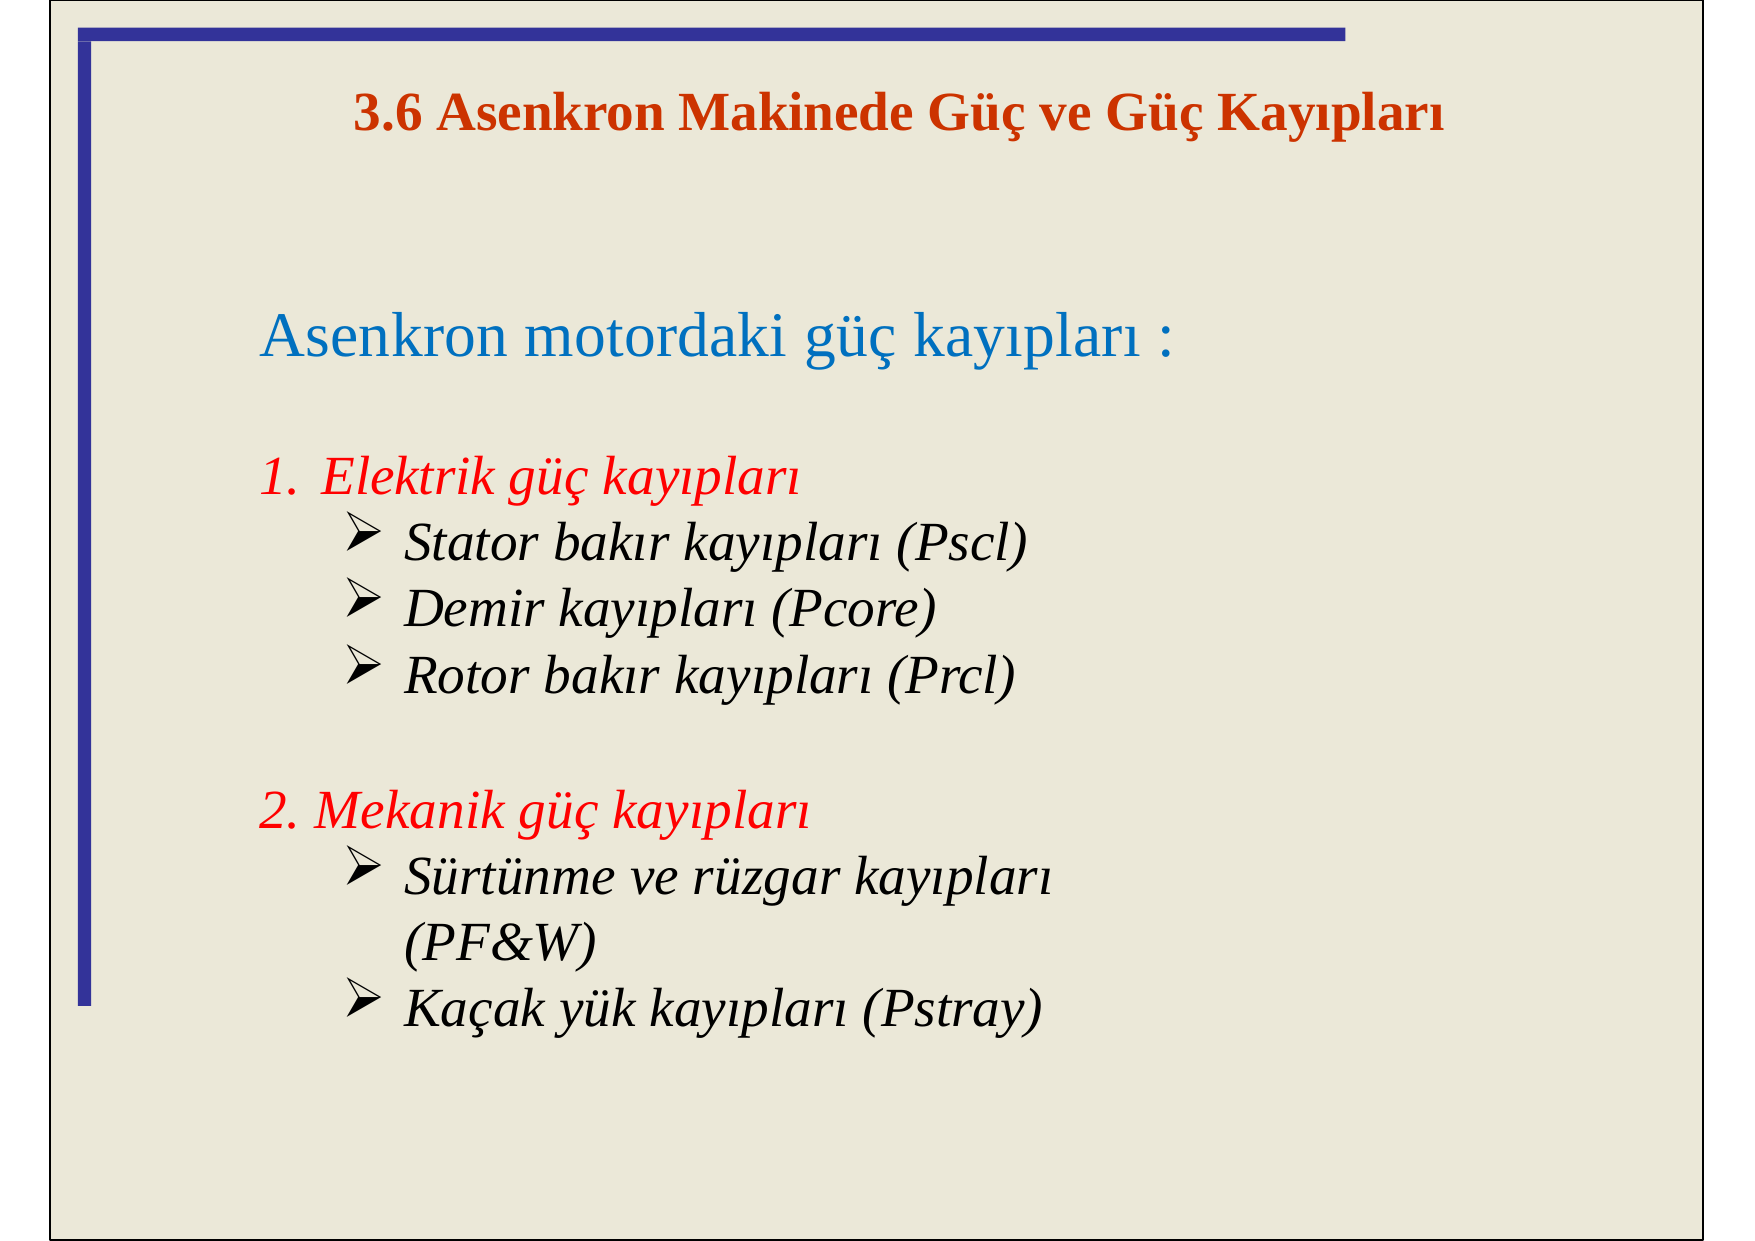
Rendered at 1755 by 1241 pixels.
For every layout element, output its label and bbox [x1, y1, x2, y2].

text_box [49, 0, 1704, 1240]
